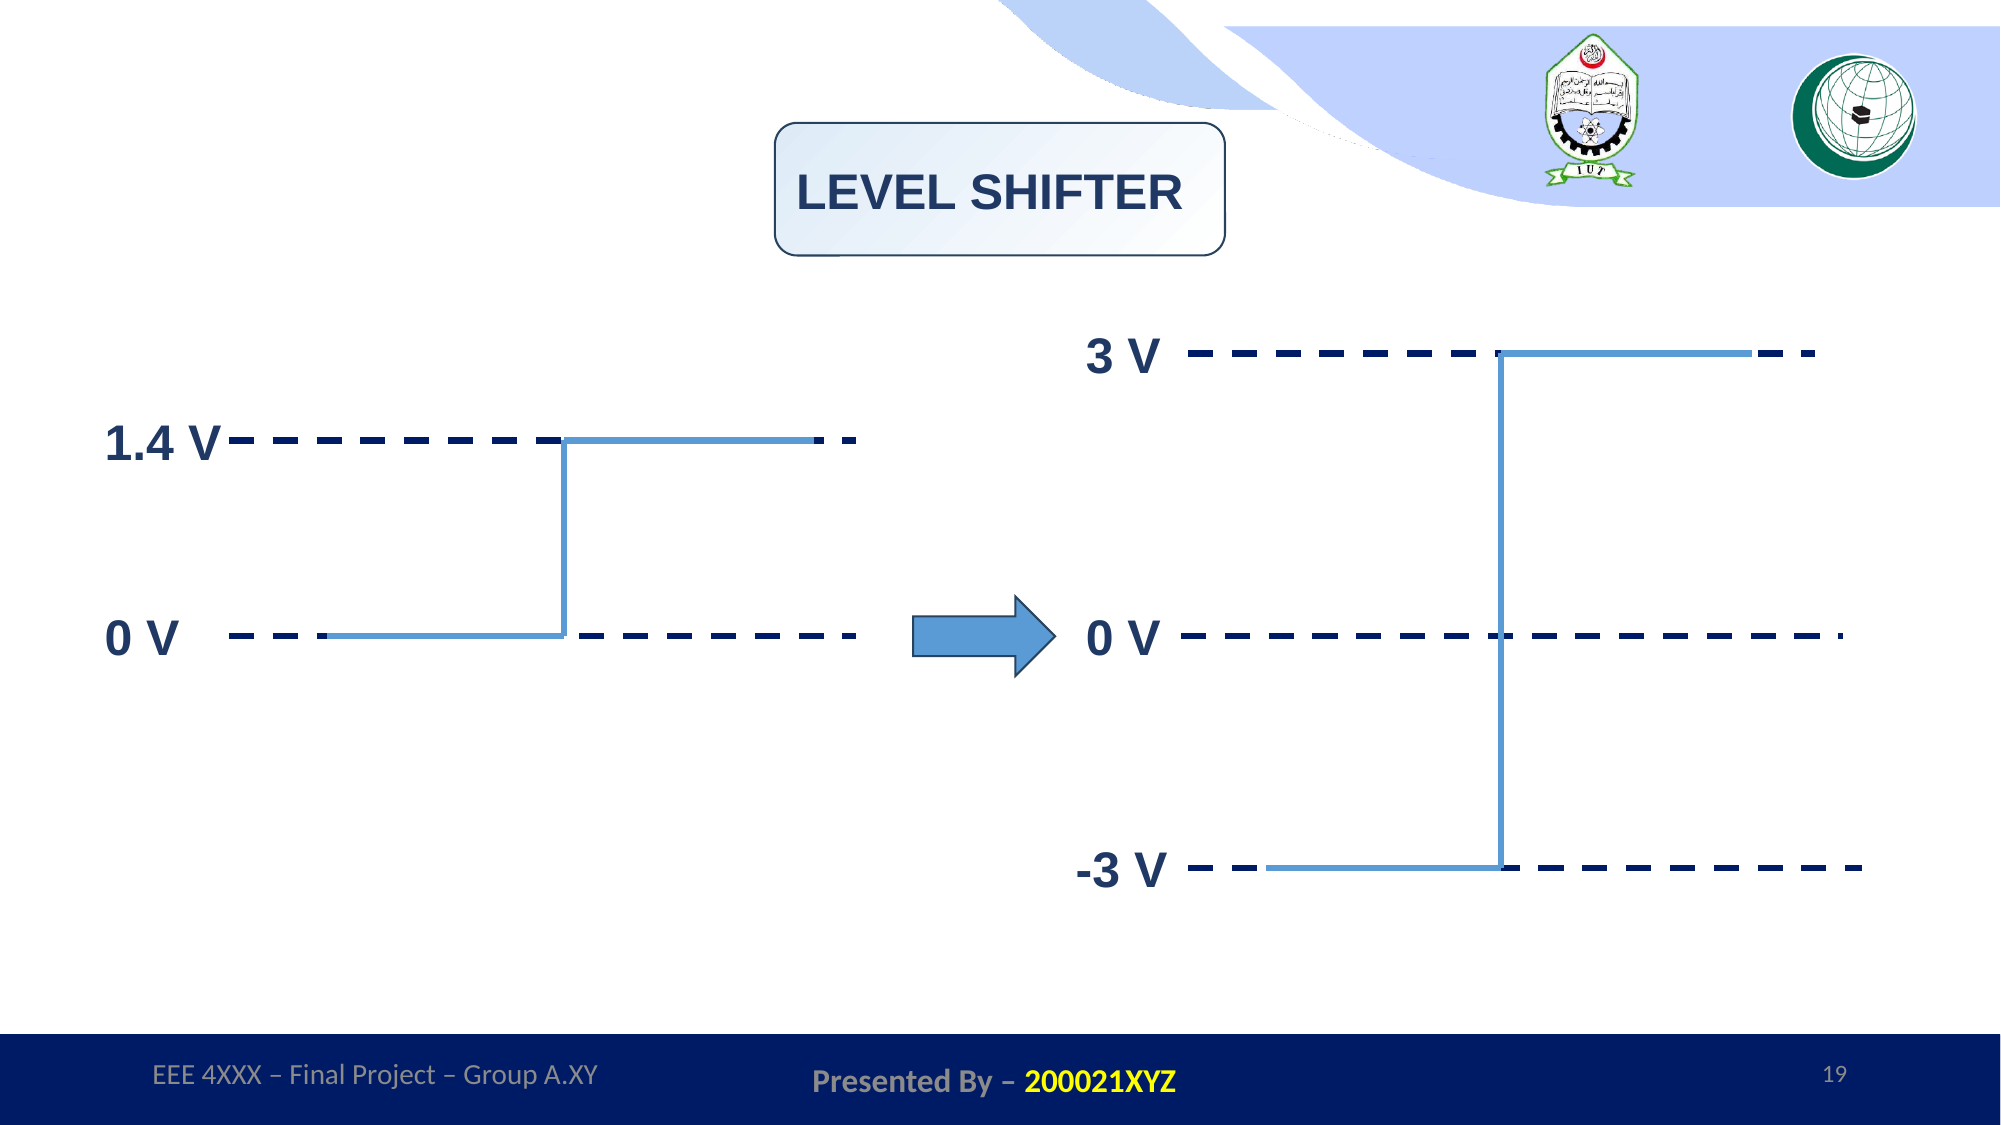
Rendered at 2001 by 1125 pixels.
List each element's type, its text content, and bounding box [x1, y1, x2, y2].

text_box 3 V [1071, 316, 1181, 391]
text_box -3 V [1060, 830, 1192, 905]
text_box LEVEL SHIFTER [773, 121, 1227, 257]
text_box 0 V [89, 598, 200, 674]
text_box [912, 594, 1057, 679]
text_box 0 V [1071, 598, 1181, 674]
slide_number EEE 4XXX – Final Project – Group A.XY [137, 1042, 622, 1103]
slide_number 19 [1412, 1042, 1863, 1103]
picture [992, 0, 2000, 218]
text_box 1.4 V [89, 403, 243, 478]
footer Presented By – 200021XYZ [662, 1042, 1338, 1103]
